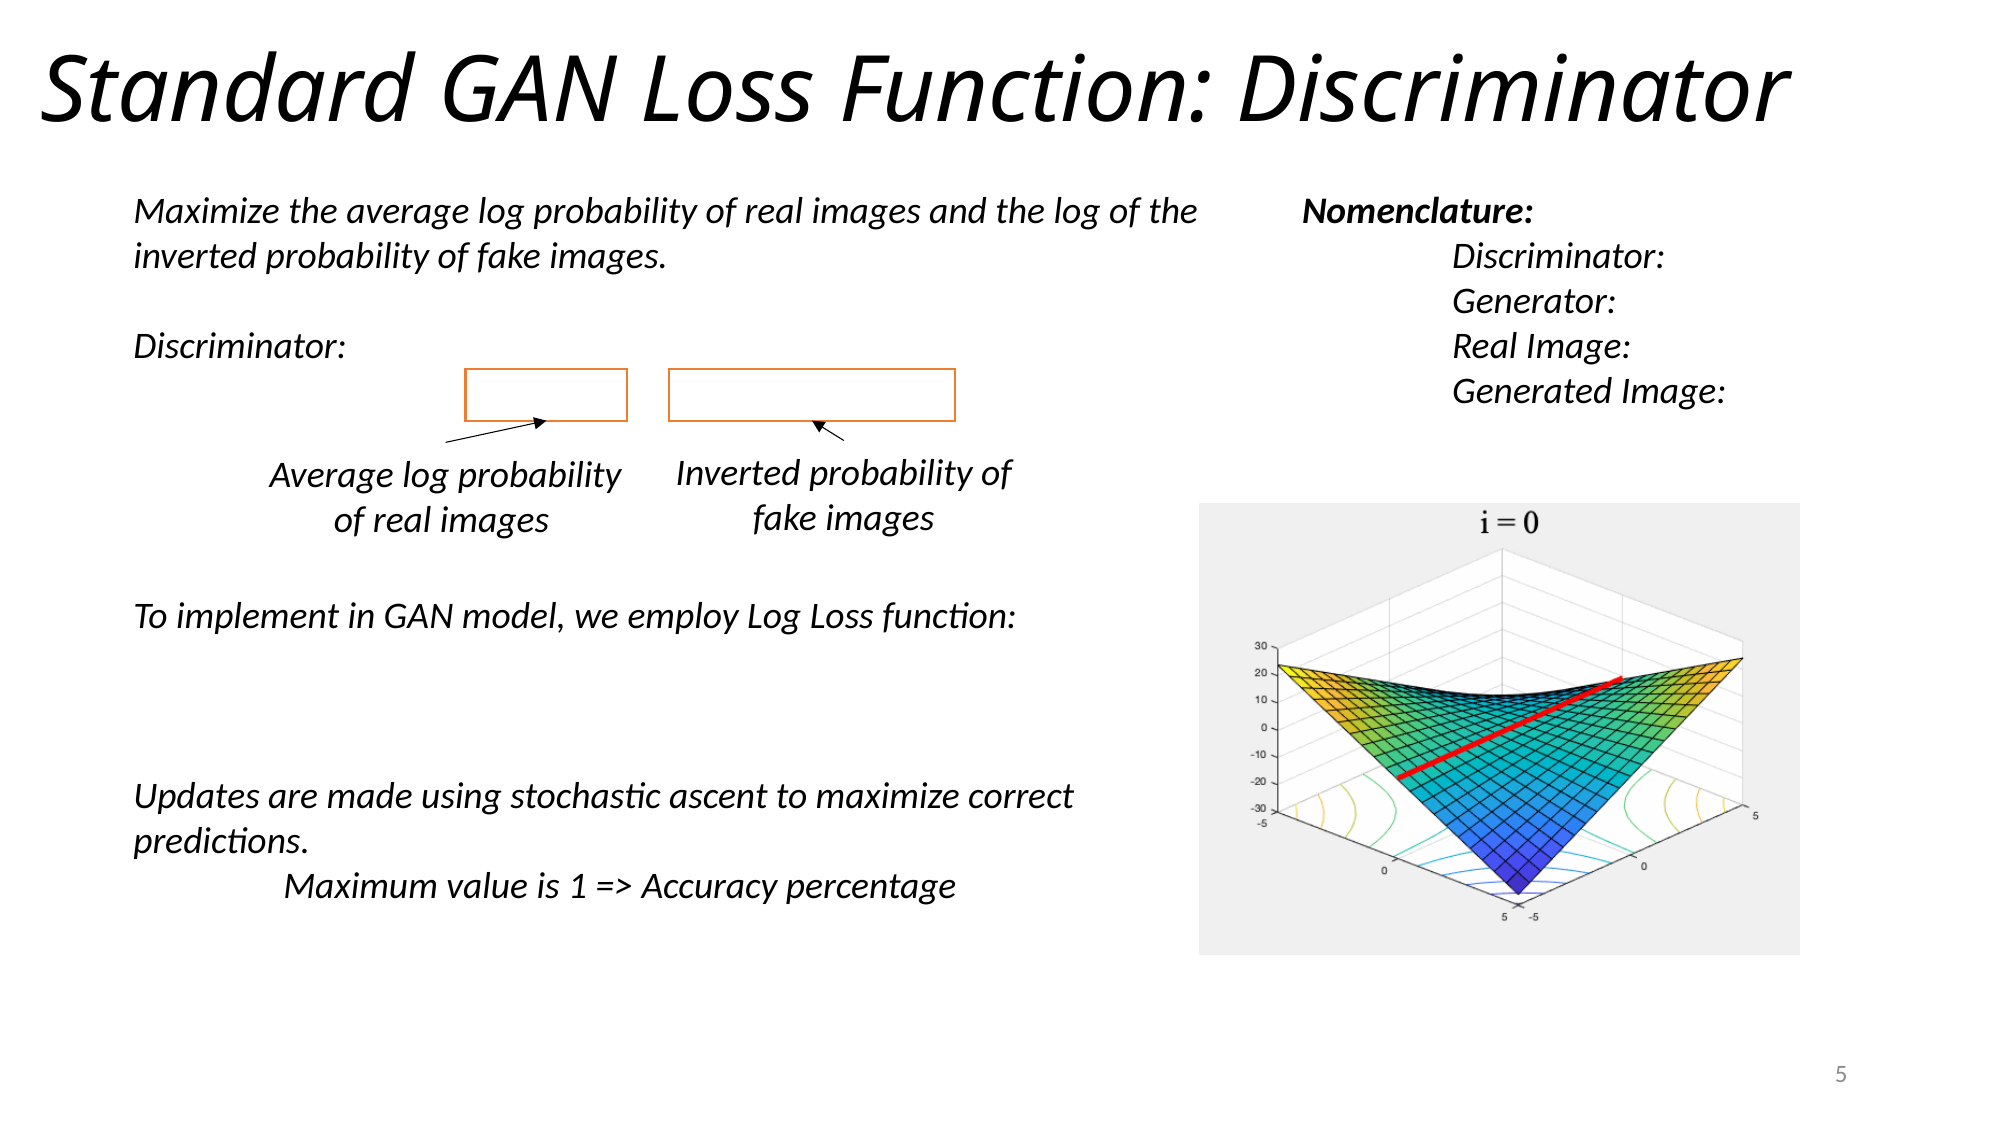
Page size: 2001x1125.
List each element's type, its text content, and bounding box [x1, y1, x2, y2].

text_box [464, 368, 628, 422]
slide_number 5 [1412, 1042, 1863, 1103]
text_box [445, 420, 547, 443]
text_box Average log probability of real images [244, 442, 647, 593]
title Standard GAN Loss Function: Discriminator [25, 5, 2000, 179]
picture [1199, 503, 1800, 955]
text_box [811, 420, 844, 441]
text_box Inverted probability of fake images [624, 440, 1063, 546]
text_box [668, 368, 956, 422]
